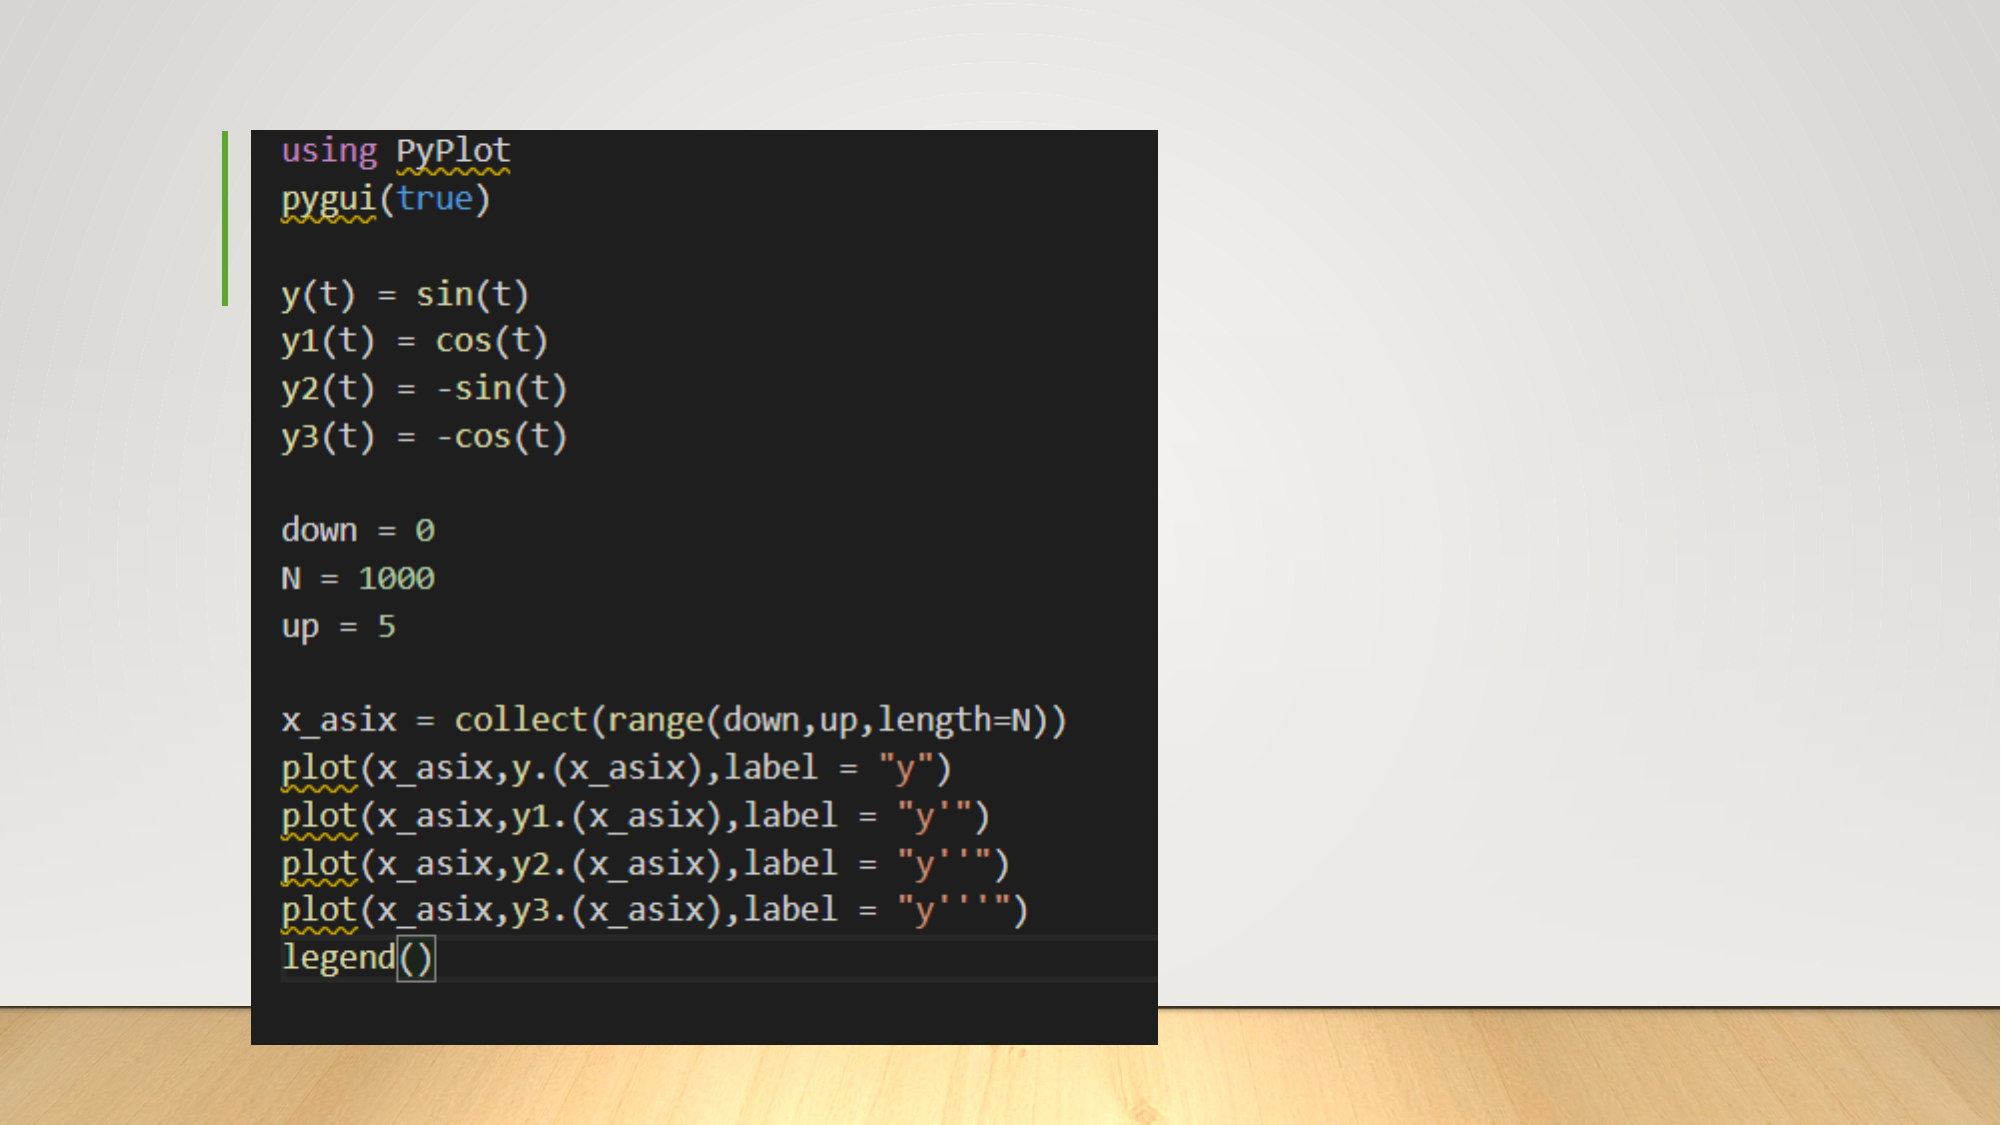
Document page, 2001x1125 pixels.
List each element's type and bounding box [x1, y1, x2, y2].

picture [0, 130, 2000, 1125]
